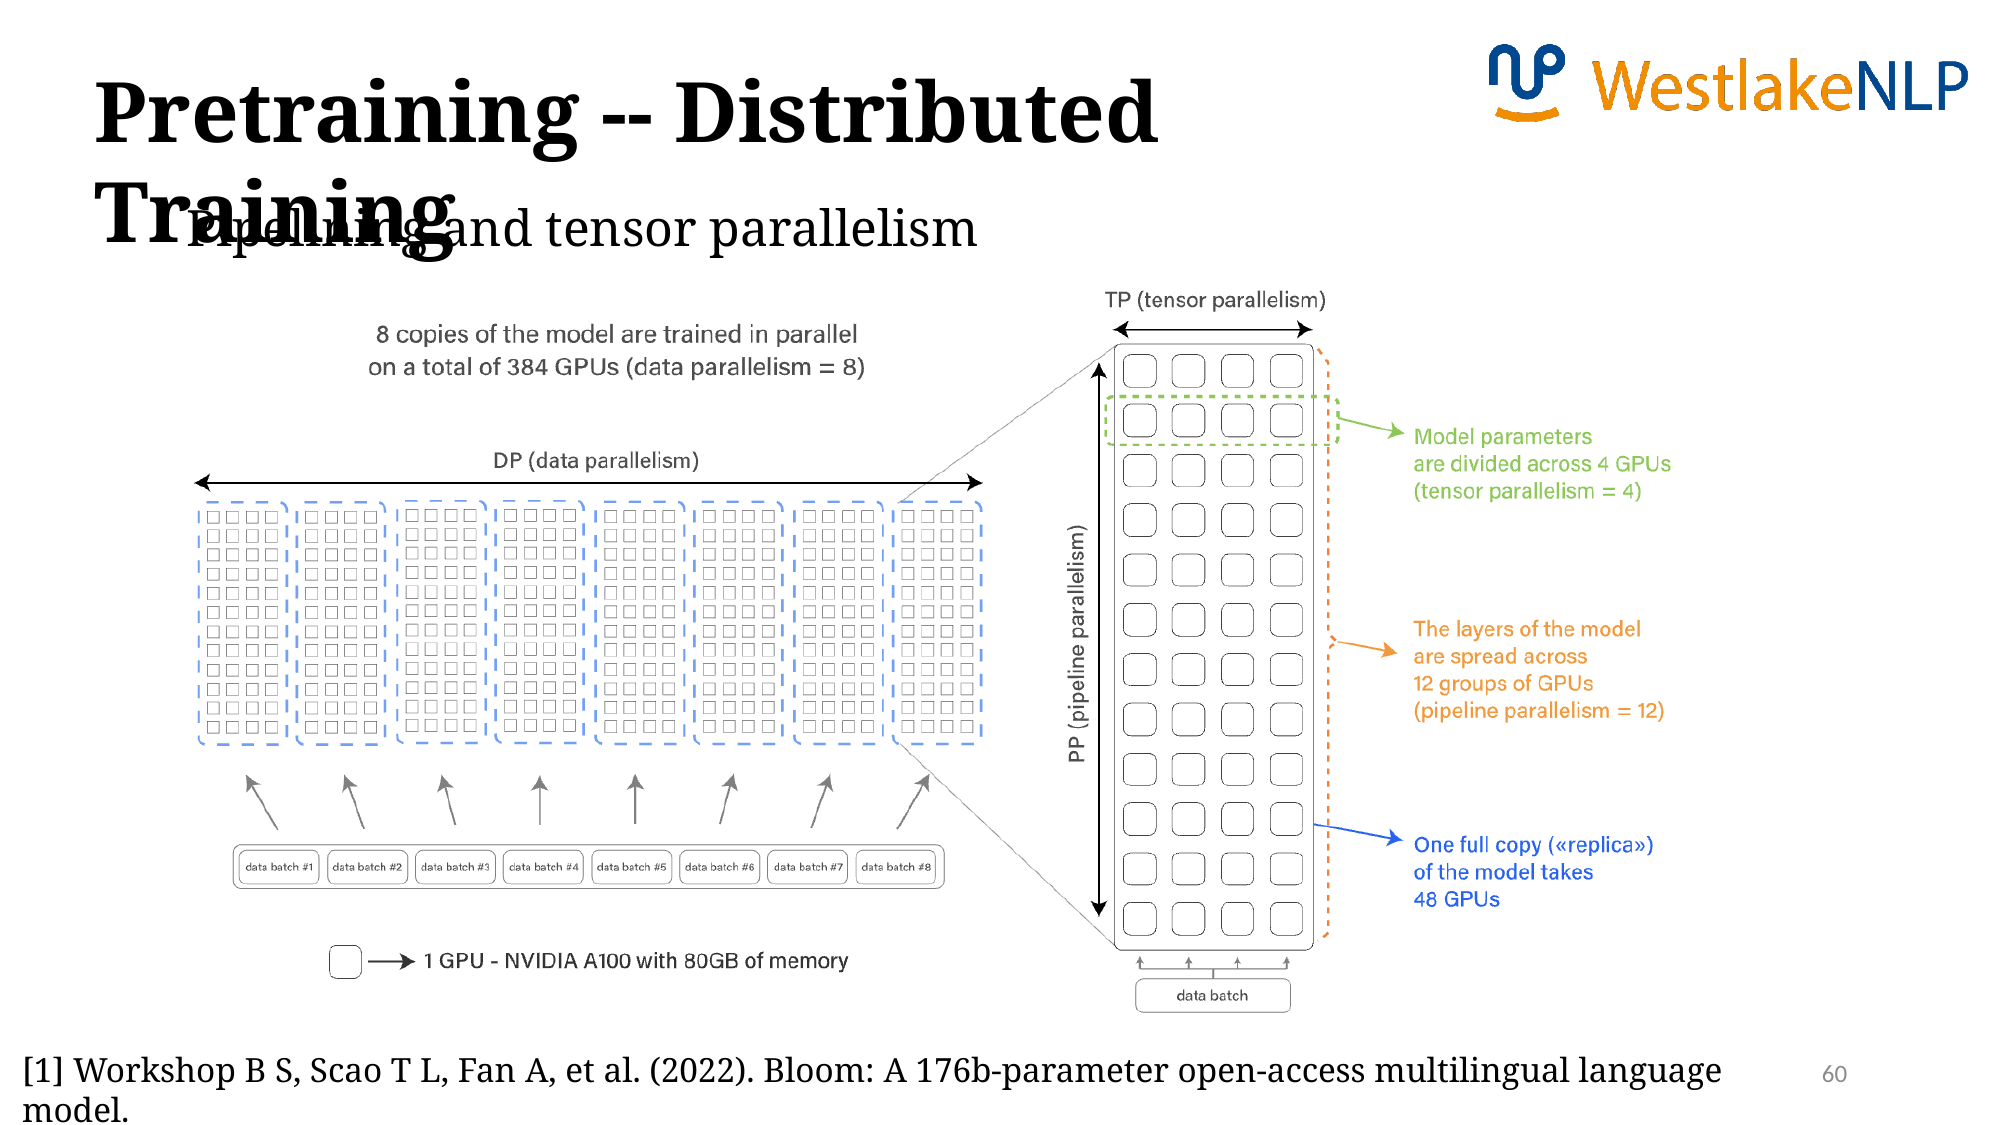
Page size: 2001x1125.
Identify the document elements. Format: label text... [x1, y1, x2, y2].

slide_number 60 [1785, 1042, 1863, 1103]
picture [186, 274, 1684, 1025]
picture [1459, 0, 2000, 170]
text_box Pretraining -- Distributed Training [79, 52, 1507, 267]
text_box [1] Workshop B S, Scao T L, Fan A, et al. (2022). Bloom: A 176b-parameter open-access multilingual language model. [7, 1041, 1785, 1125]
text_box Pipelining and tensor parallelism [171, 188, 1830, 264]
